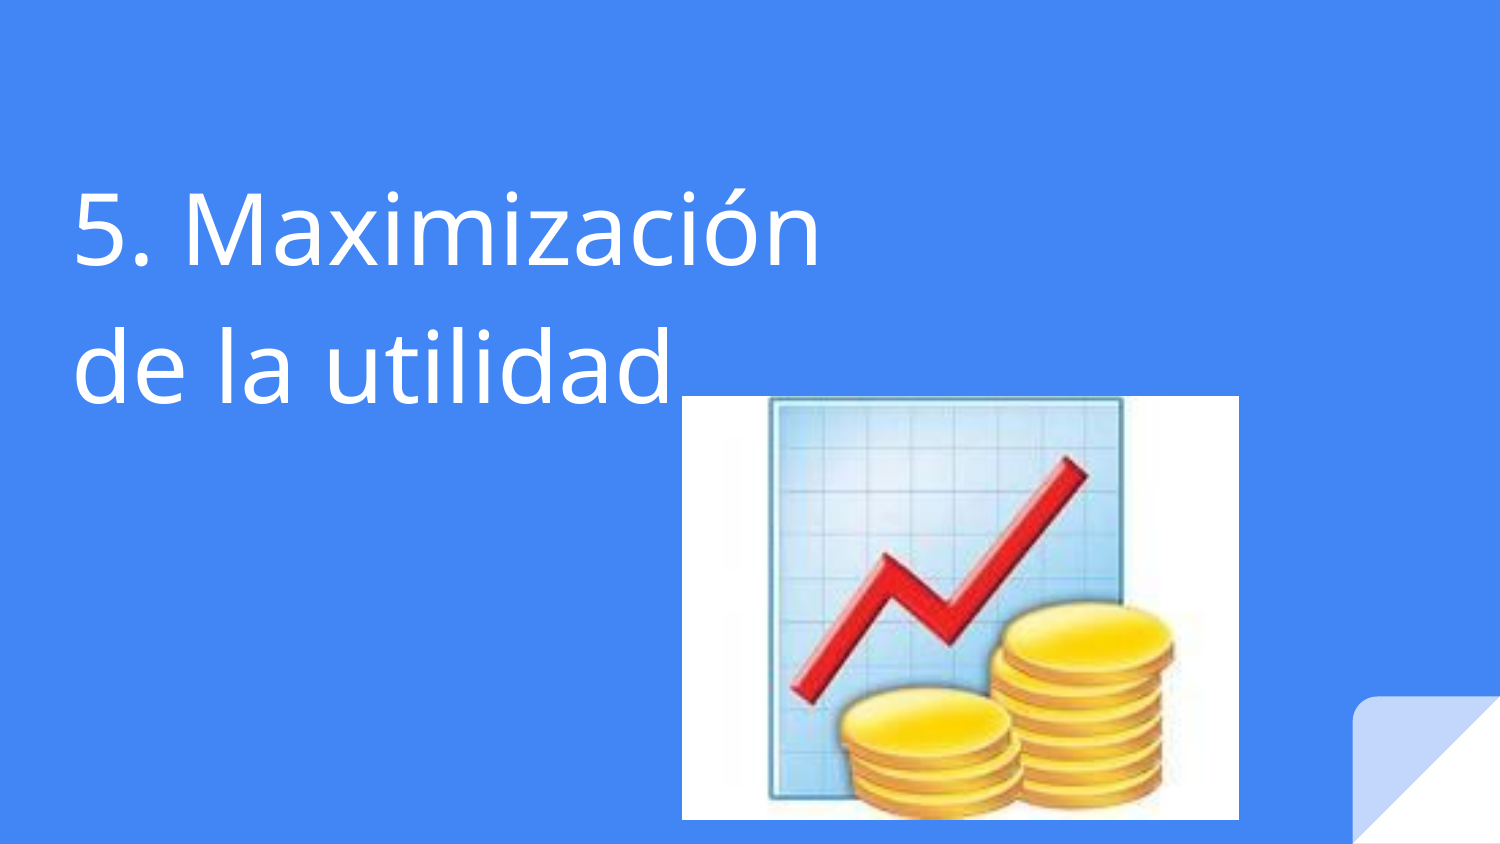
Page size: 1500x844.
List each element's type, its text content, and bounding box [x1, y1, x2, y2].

picture [681, 395, 1239, 821]
text_box 5. Maximización de la utilidad [56, 163, 974, 408]
